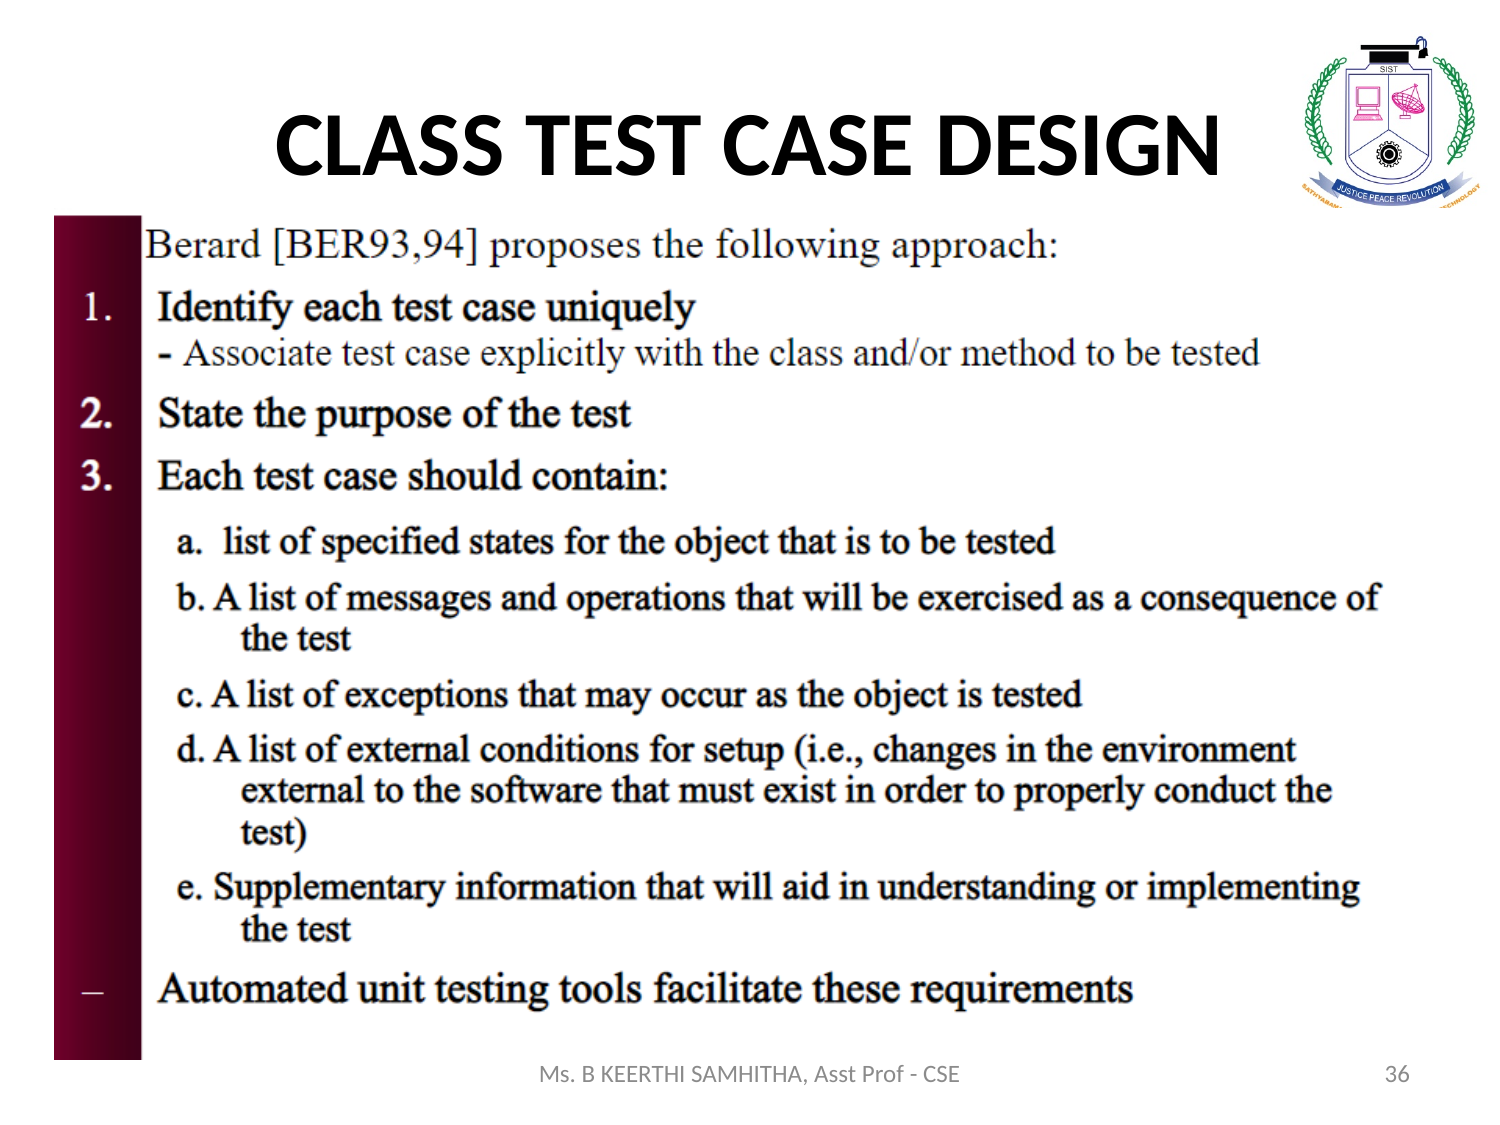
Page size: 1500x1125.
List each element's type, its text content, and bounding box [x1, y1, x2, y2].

footer Ms. B KEERTHI SAMHITHA, Asst Prof - CSE [512, 1069, 988, 1103]
title CLASS TEST CASE DESIGN [75, 45, 1425, 206]
slide_number 36 [1074, 1069, 1425, 1103]
picture [53, 30, 1500, 1060]
